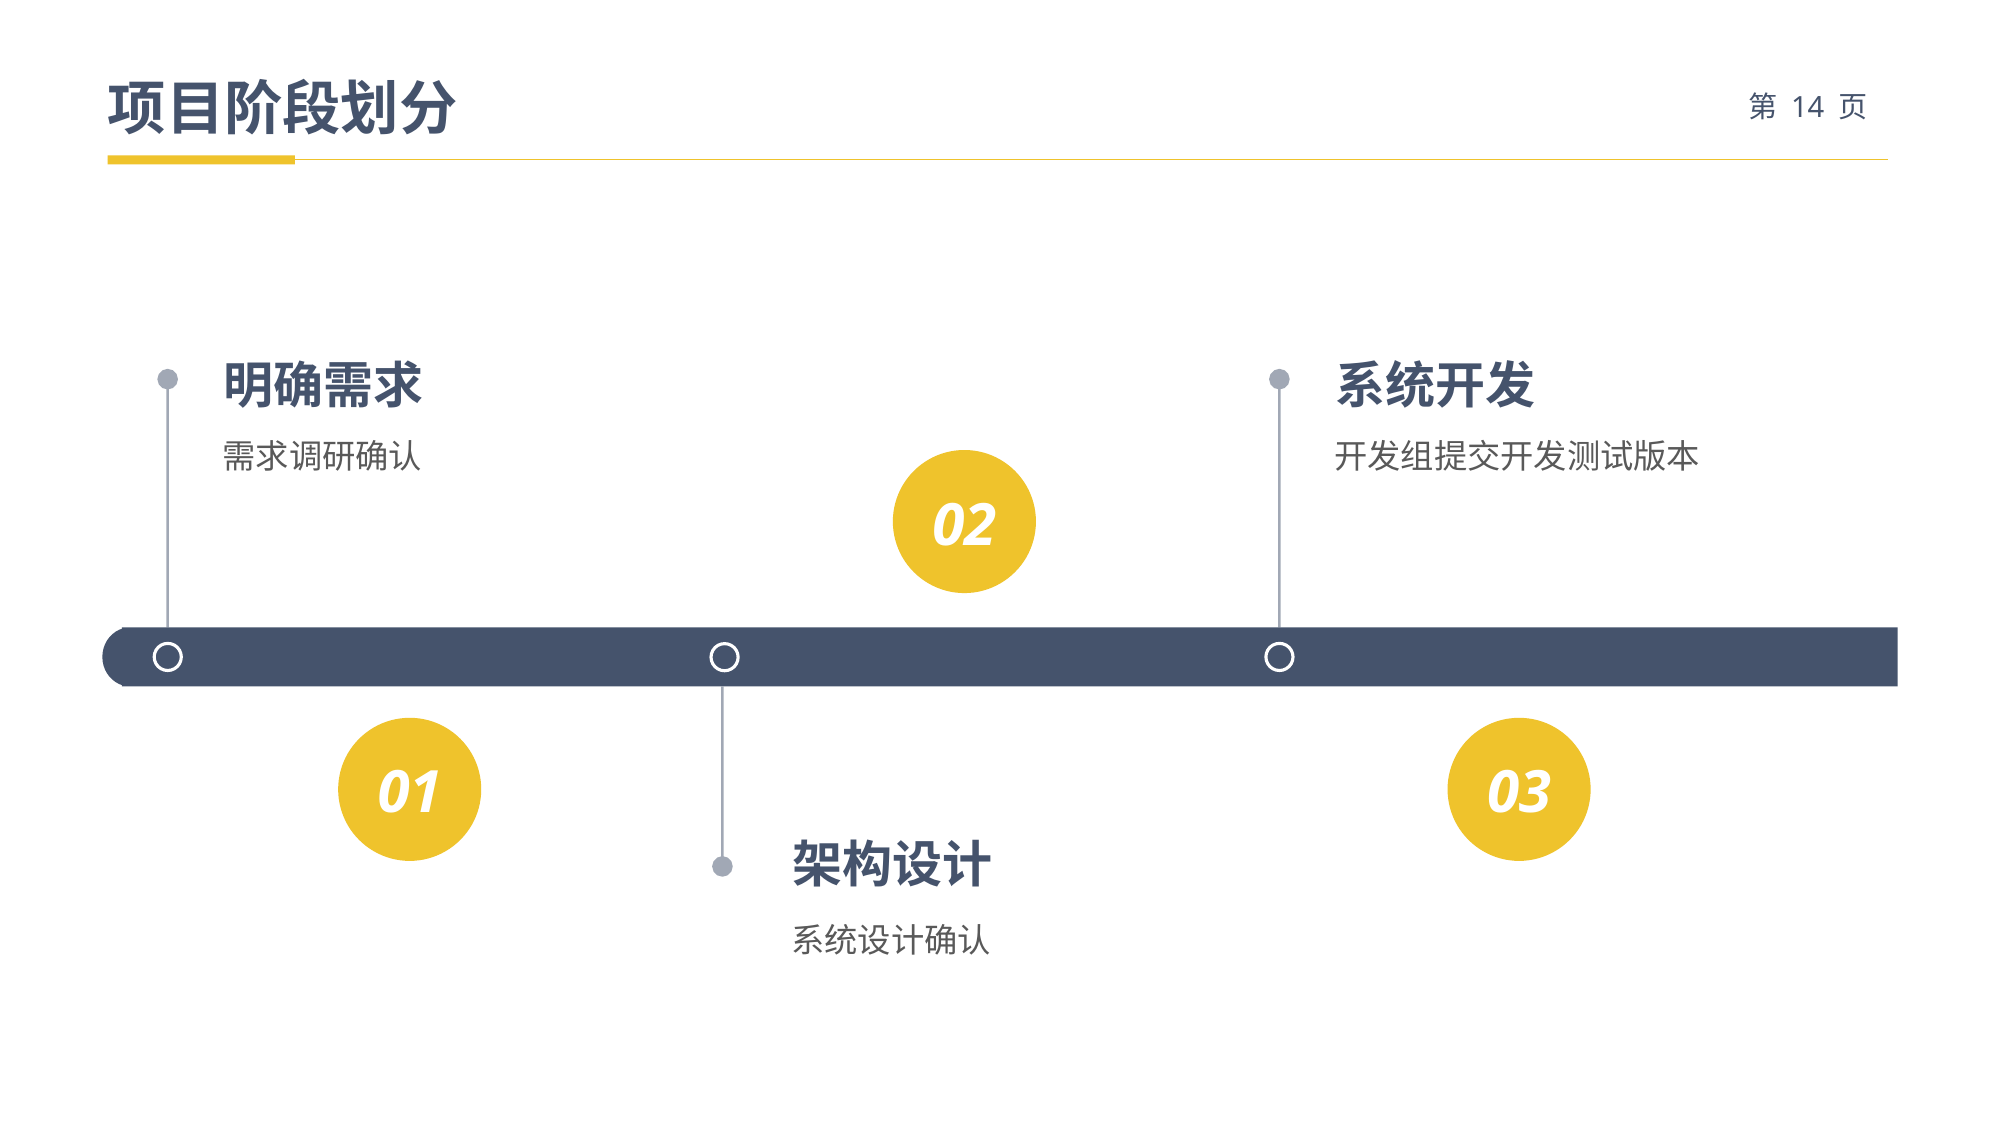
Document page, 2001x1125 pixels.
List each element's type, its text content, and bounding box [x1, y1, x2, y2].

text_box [102, 346, 1898, 961]
text_box 项目阶段划分 [93, 63, 473, 149]
